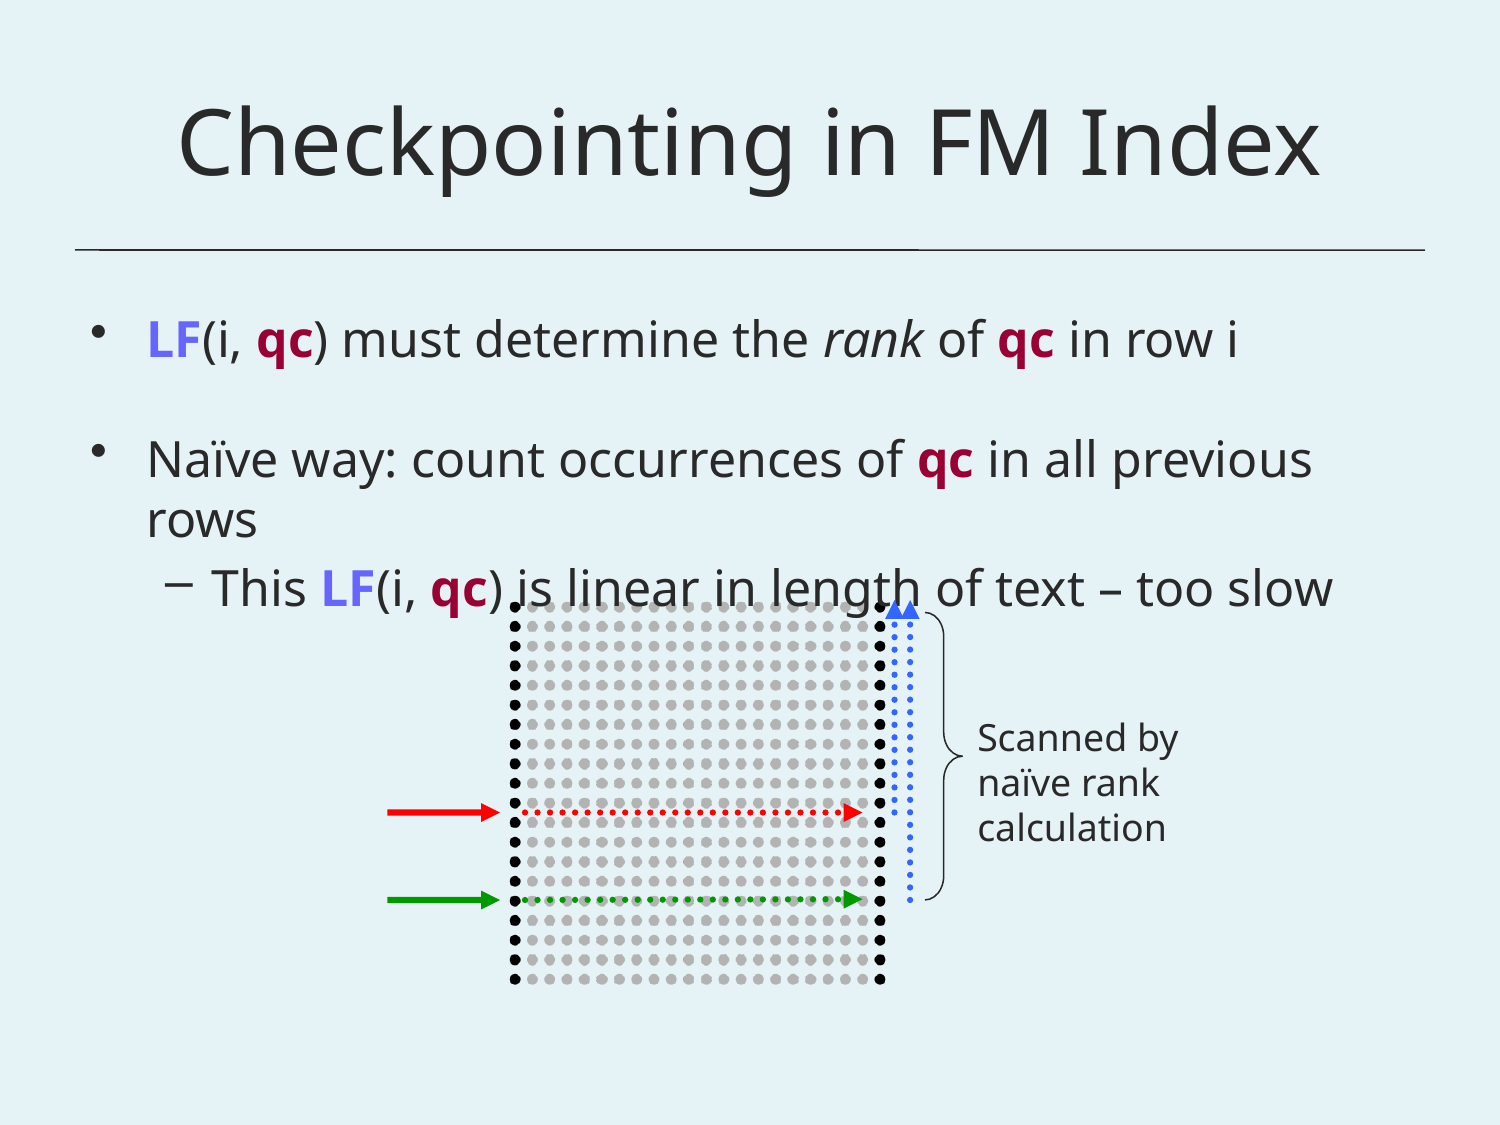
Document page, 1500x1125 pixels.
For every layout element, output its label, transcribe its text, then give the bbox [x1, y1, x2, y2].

text_box [387, 806, 500, 819]
text_box Scanned by naïve rank calculation [962, 706, 1289, 857]
text_box [903, 600, 917, 613]
title Checkpointing in FM Index [75, 45, 1425, 233]
text_box [387, 893, 500, 907]
text_box [891, 600, 901, 613]
text_box [924, 612, 962, 900]
picture [506, 599, 888, 987]
list LF(i, qc) must determine the rank of qc in row i Naïve way: count occurrences of qc in all previous rows This LF(i, qc) is linear in length of text – too slow [75, 299, 1425, 1005]
